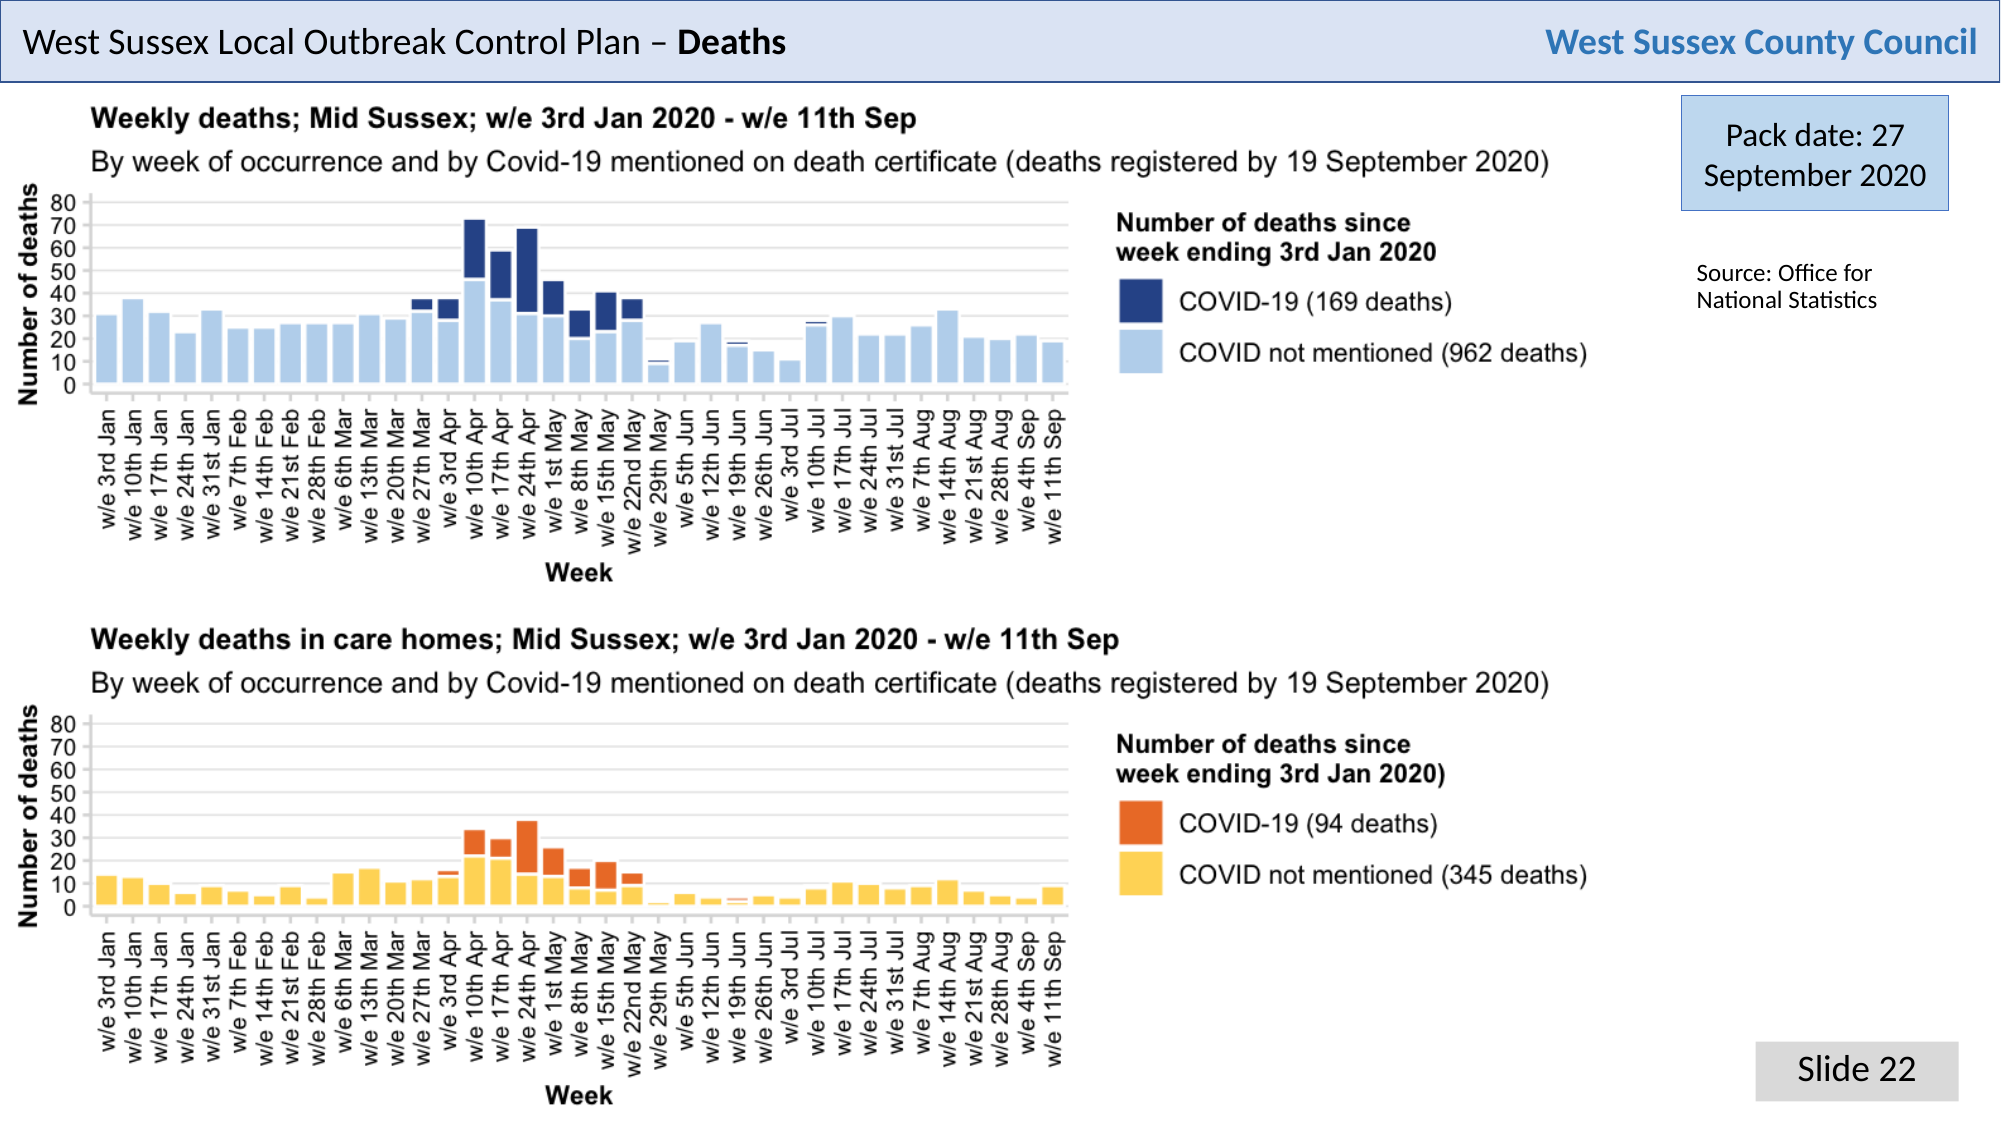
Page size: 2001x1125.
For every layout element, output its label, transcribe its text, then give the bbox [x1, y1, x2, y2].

list Slide 22 [1755, 1041, 1959, 1102]
picture [3, 612, 1619, 1125]
list Source: Office for National Statistics [1681, 252, 1959, 289]
picture [3, 91, 1619, 602]
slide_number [1681, 95, 1949, 211]
